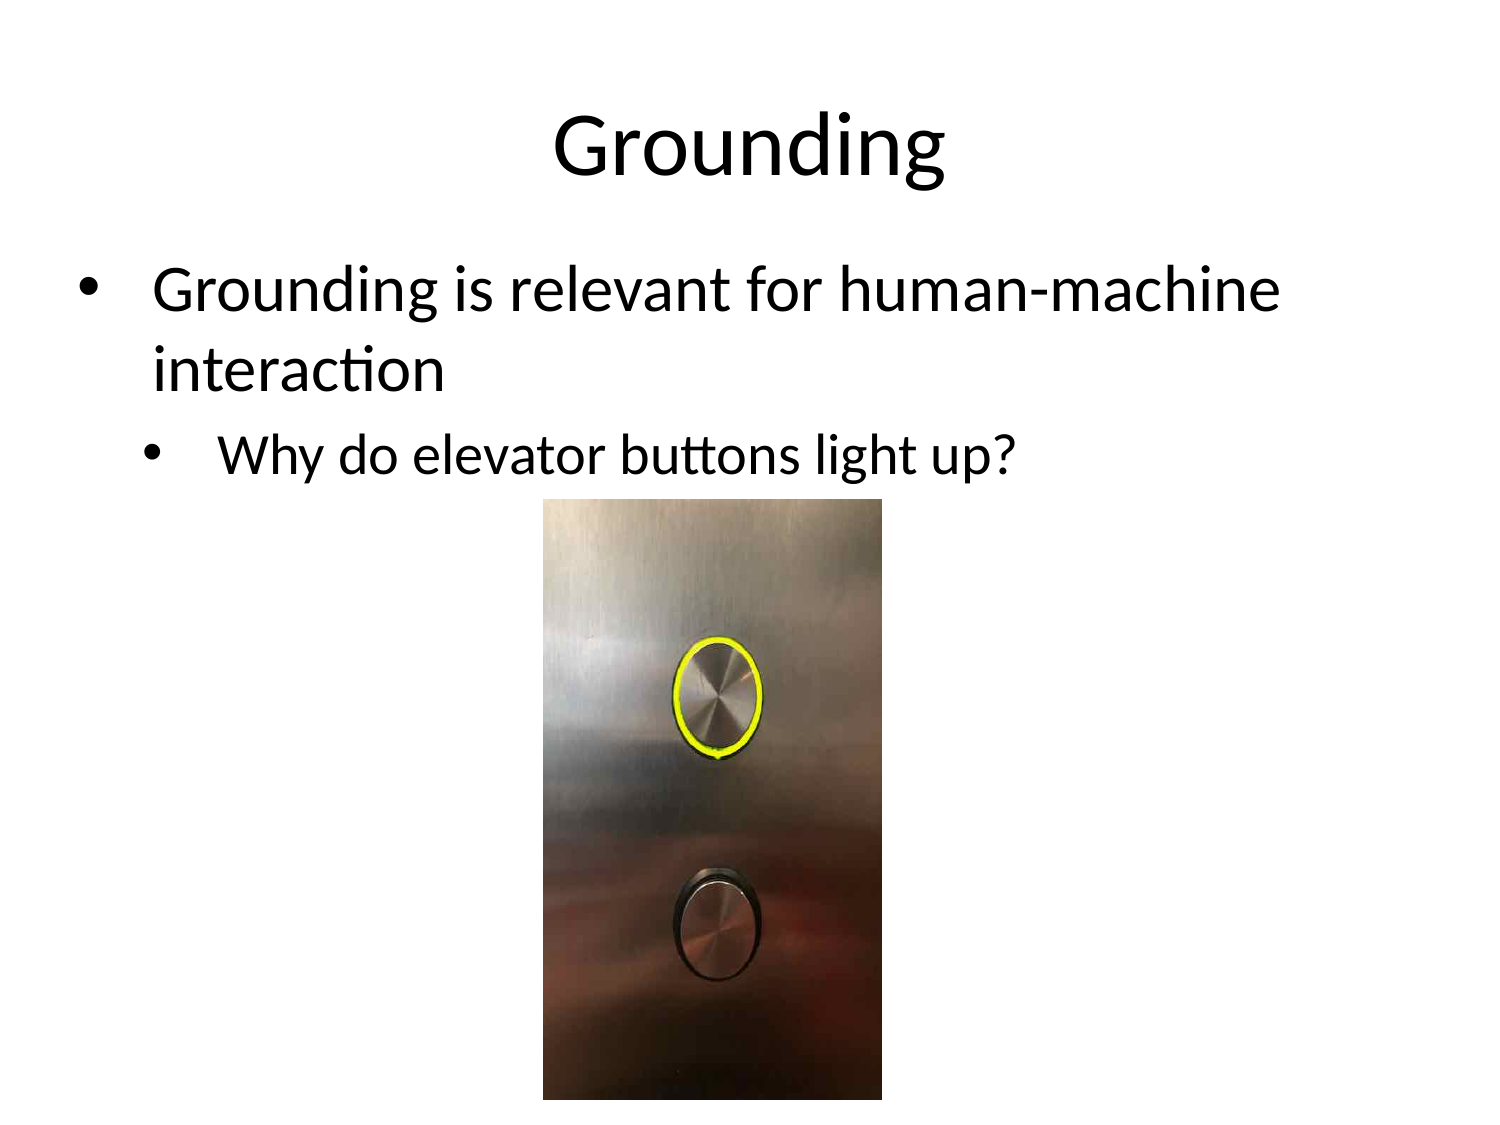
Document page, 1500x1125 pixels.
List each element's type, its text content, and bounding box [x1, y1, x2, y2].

picture [543, 499, 882, 1101]
title Grounding [75, 45, 1425, 233]
list Grounding is relevant for human-machine interaction Why do elevator buttons light up? [62, 237, 1416, 988]
